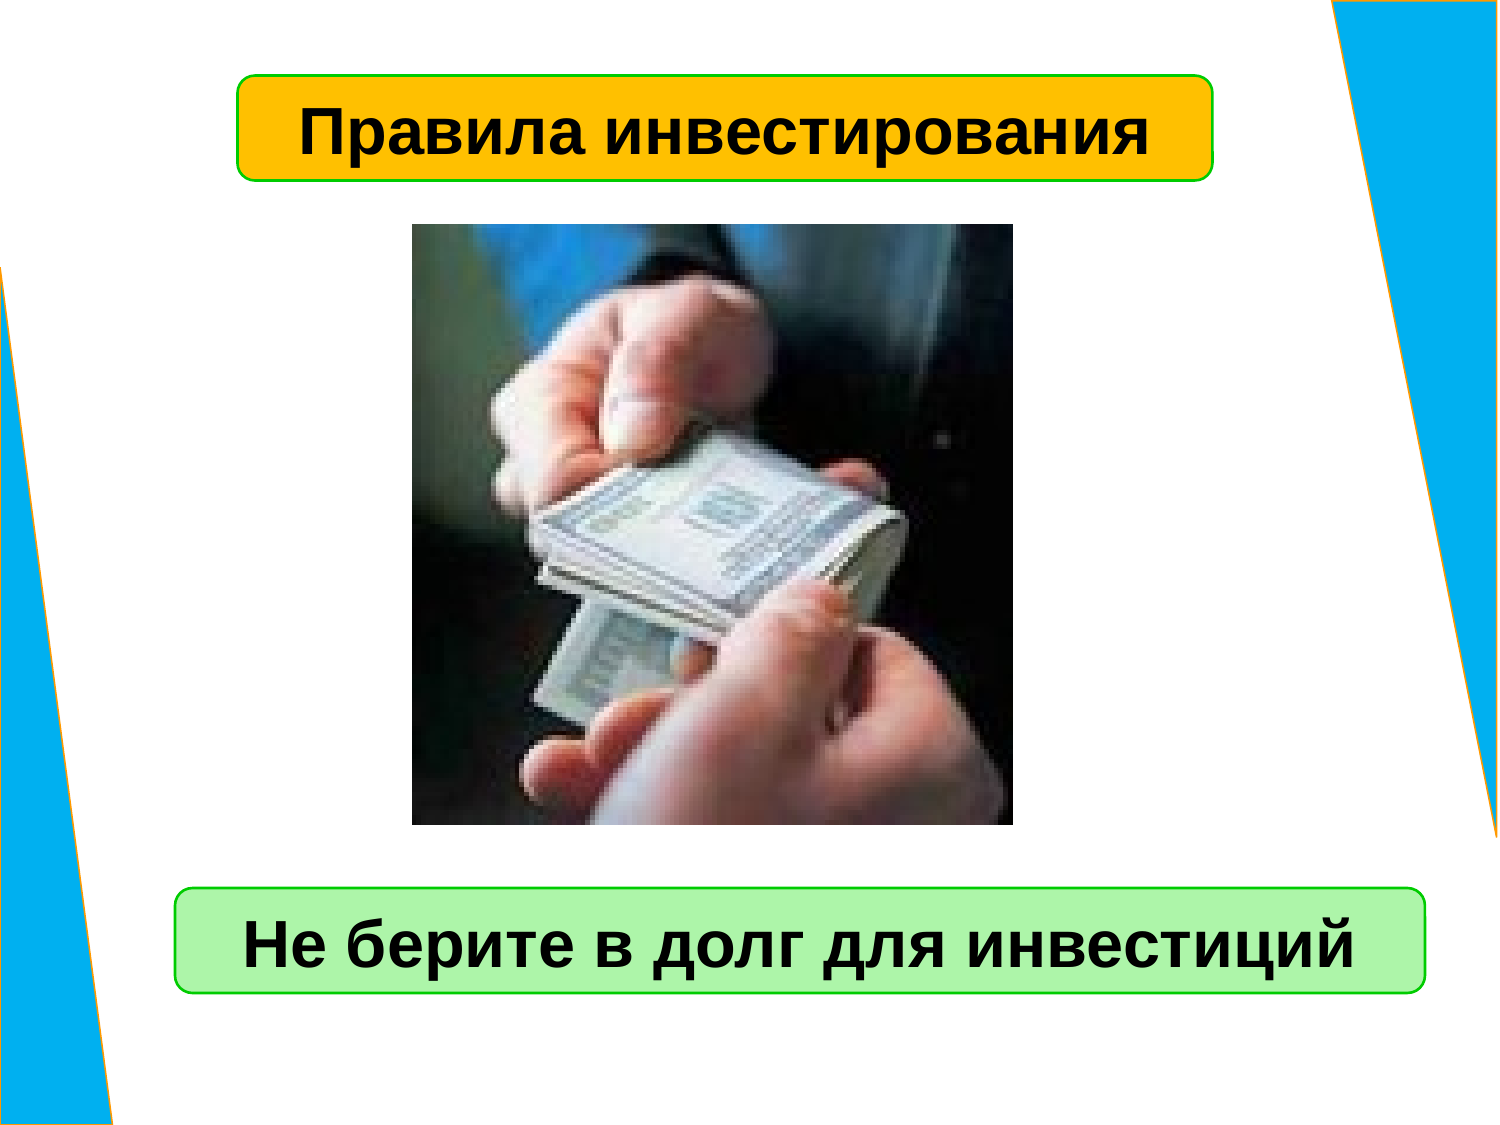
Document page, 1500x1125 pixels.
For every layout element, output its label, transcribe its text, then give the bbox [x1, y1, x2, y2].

text_box Правила инвестирования [237, 75, 1213, 181]
text_box Не берите в долг для инвестиций [174, 888, 1426, 994]
picture [412, 224, 1013, 826]
text_box [0, 267, 113, 1125]
text_box [1331, 0, 1497, 838]
